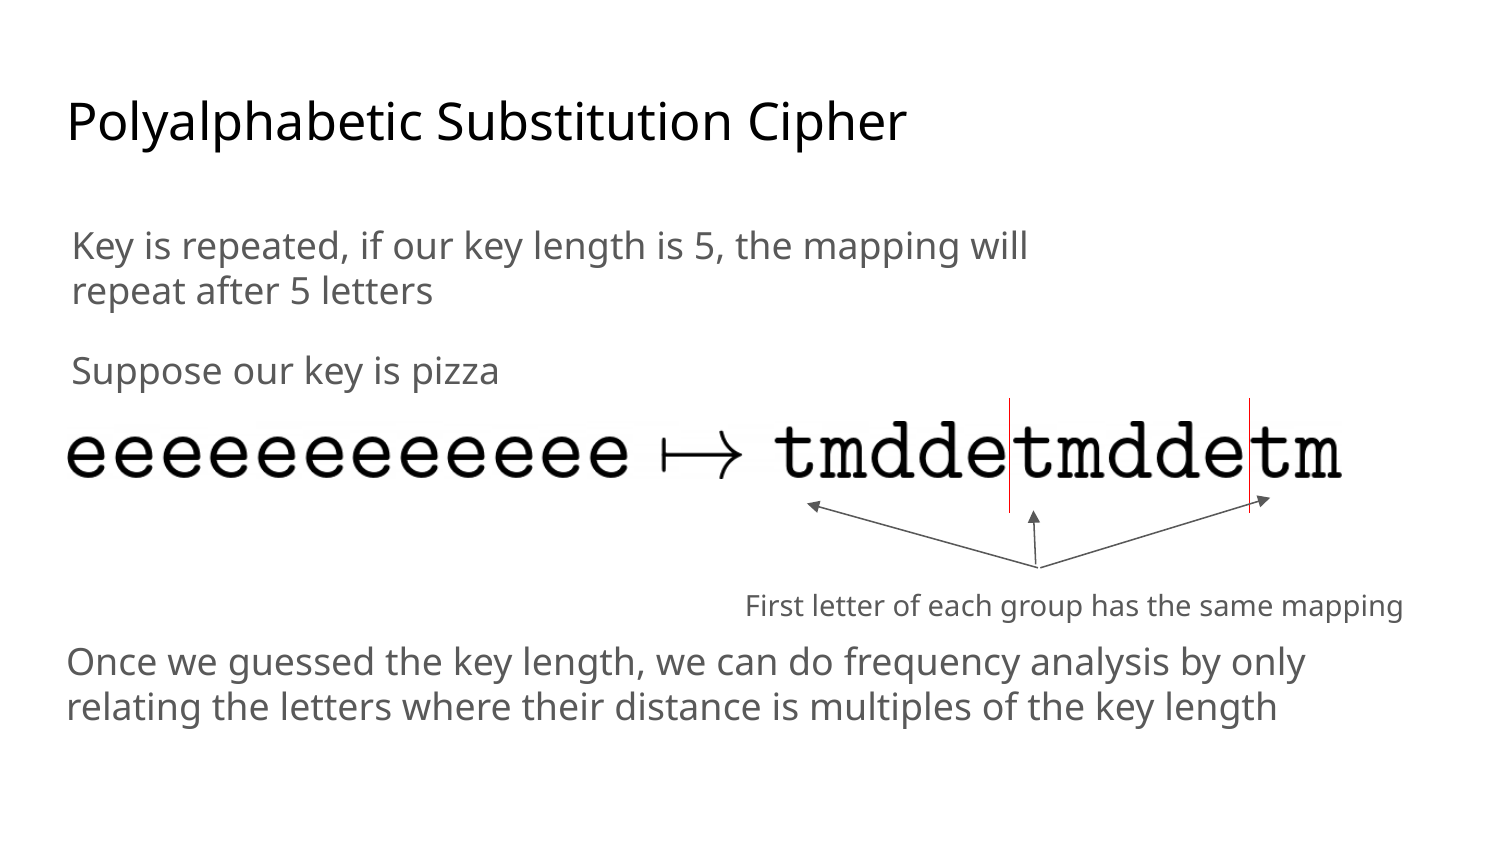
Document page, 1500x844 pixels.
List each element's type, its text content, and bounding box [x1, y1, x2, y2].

text_box Key is repeated, if our key length is 5, the mapping will repeat after 5 letters [56, 207, 1101, 328]
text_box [1040, 497, 1271, 569]
picture [1250, 421, 1342, 479]
text_box Once we guessed the key length, we can do frequency analysis by only relating the letters where their distance is multiples of the key length [51, 622, 1371, 743]
picture [1010, 421, 1249, 479]
picture [67, 421, 1009, 479]
title Polyalphabetic Substitution Cipher [51, 72, 1449, 167]
text_box [51, 193, 884, 270]
text_box [629, 72, 1374, 149]
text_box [806, 503, 1034, 569]
text_box First letter of each group has the same mapping [729, 571, 1441, 637]
text_box Suppose our key is pizza [56, 331, 1101, 407]
